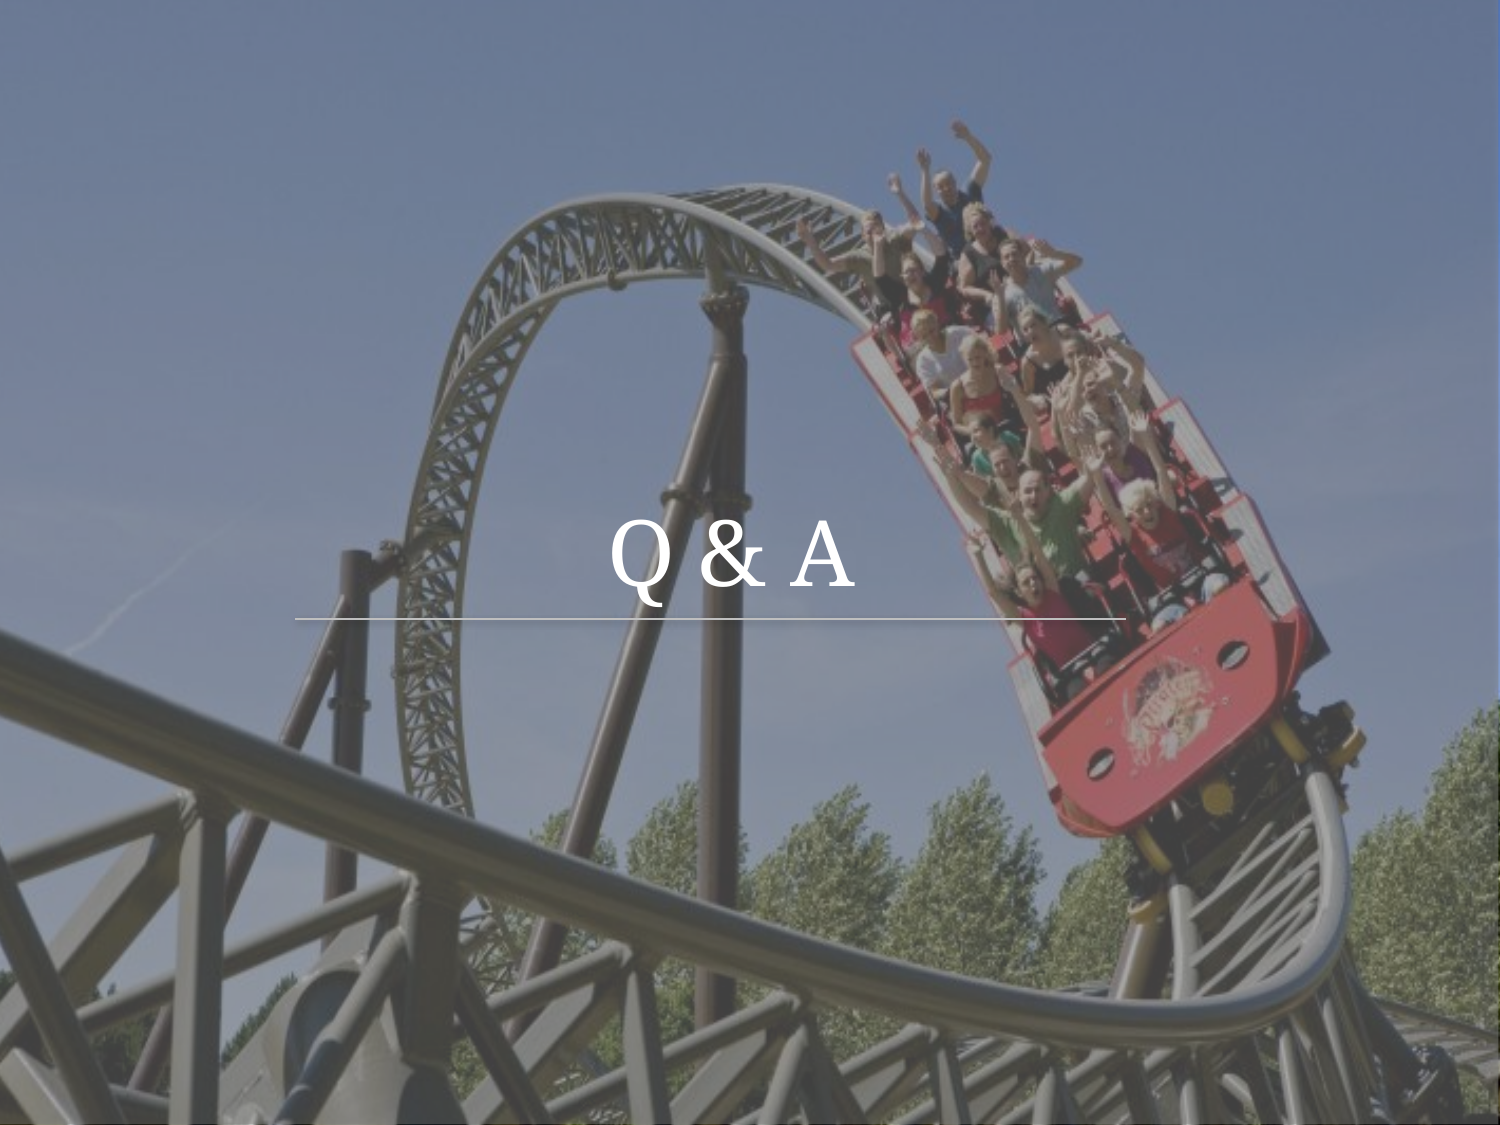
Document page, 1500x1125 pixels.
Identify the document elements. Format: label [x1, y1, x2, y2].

text_box [213, 487, 1251, 922]
picture [0, 0, 1500, 1125]
